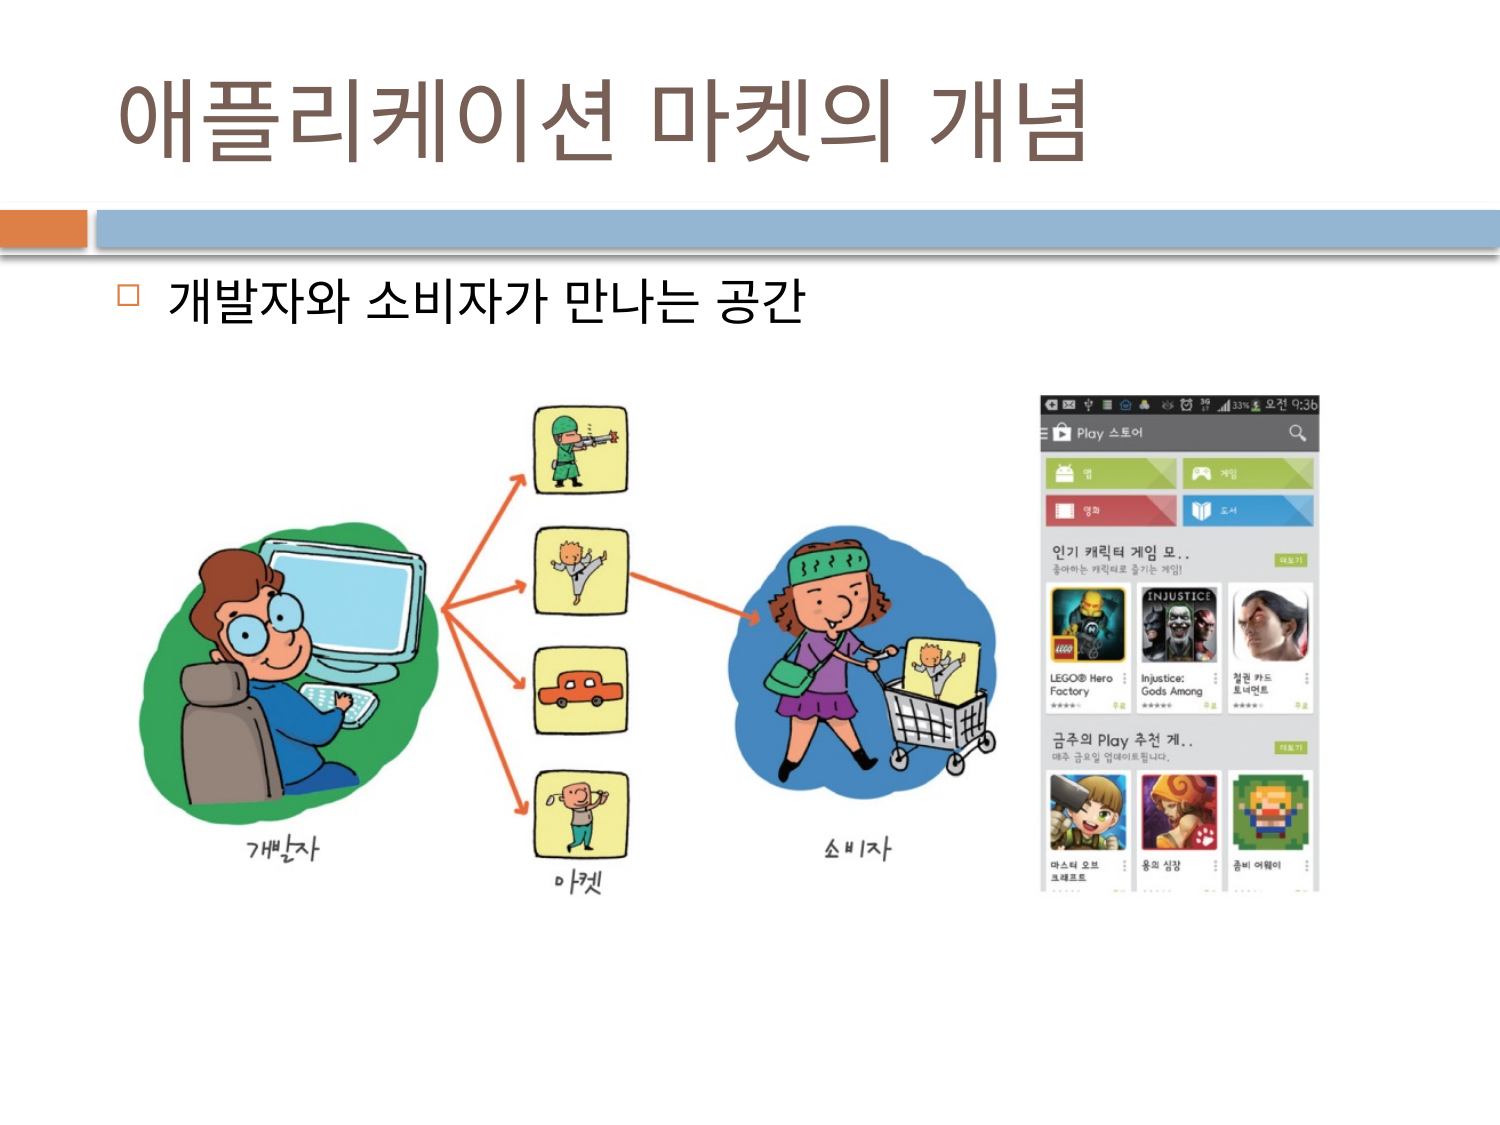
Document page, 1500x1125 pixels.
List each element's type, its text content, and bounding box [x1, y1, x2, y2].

picture [120, 377, 1338, 921]
list 개발자와 소비자가 만나는 공간 [100, 262, 1438, 1000]
title 애플리케이션 마켓의 개념 [100, 37, 1438, 200]
